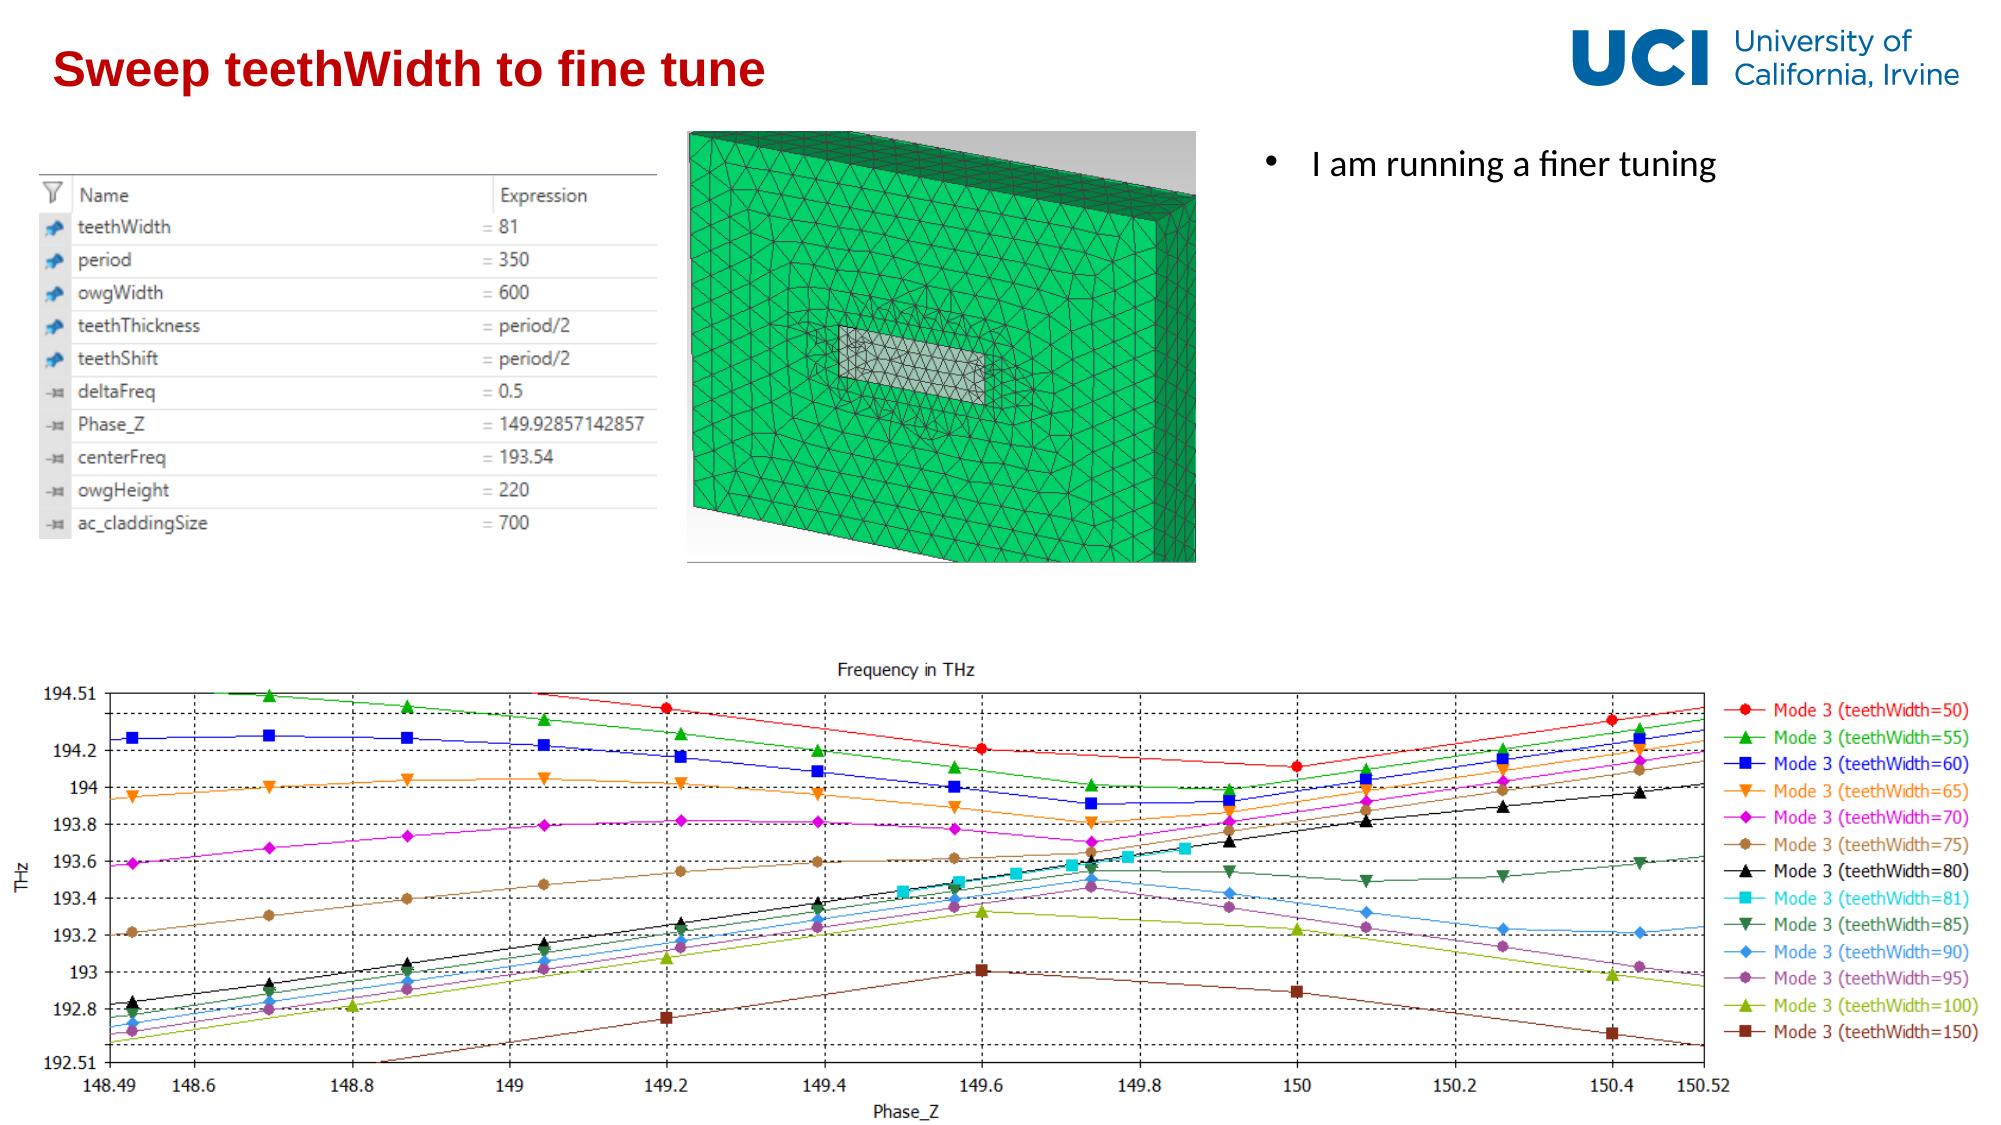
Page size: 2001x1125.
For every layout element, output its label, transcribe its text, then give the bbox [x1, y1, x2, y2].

text_box I am running a finer tuning [1250, 131, 1900, 191]
picture [39, 174, 658, 540]
title Sweep teethWidth to fine tune [37, 32, 1400, 100]
picture [687, 130, 1197, 563]
picture [5, 650, 2000, 1124]
picture [1572, 29, 1959, 88]
